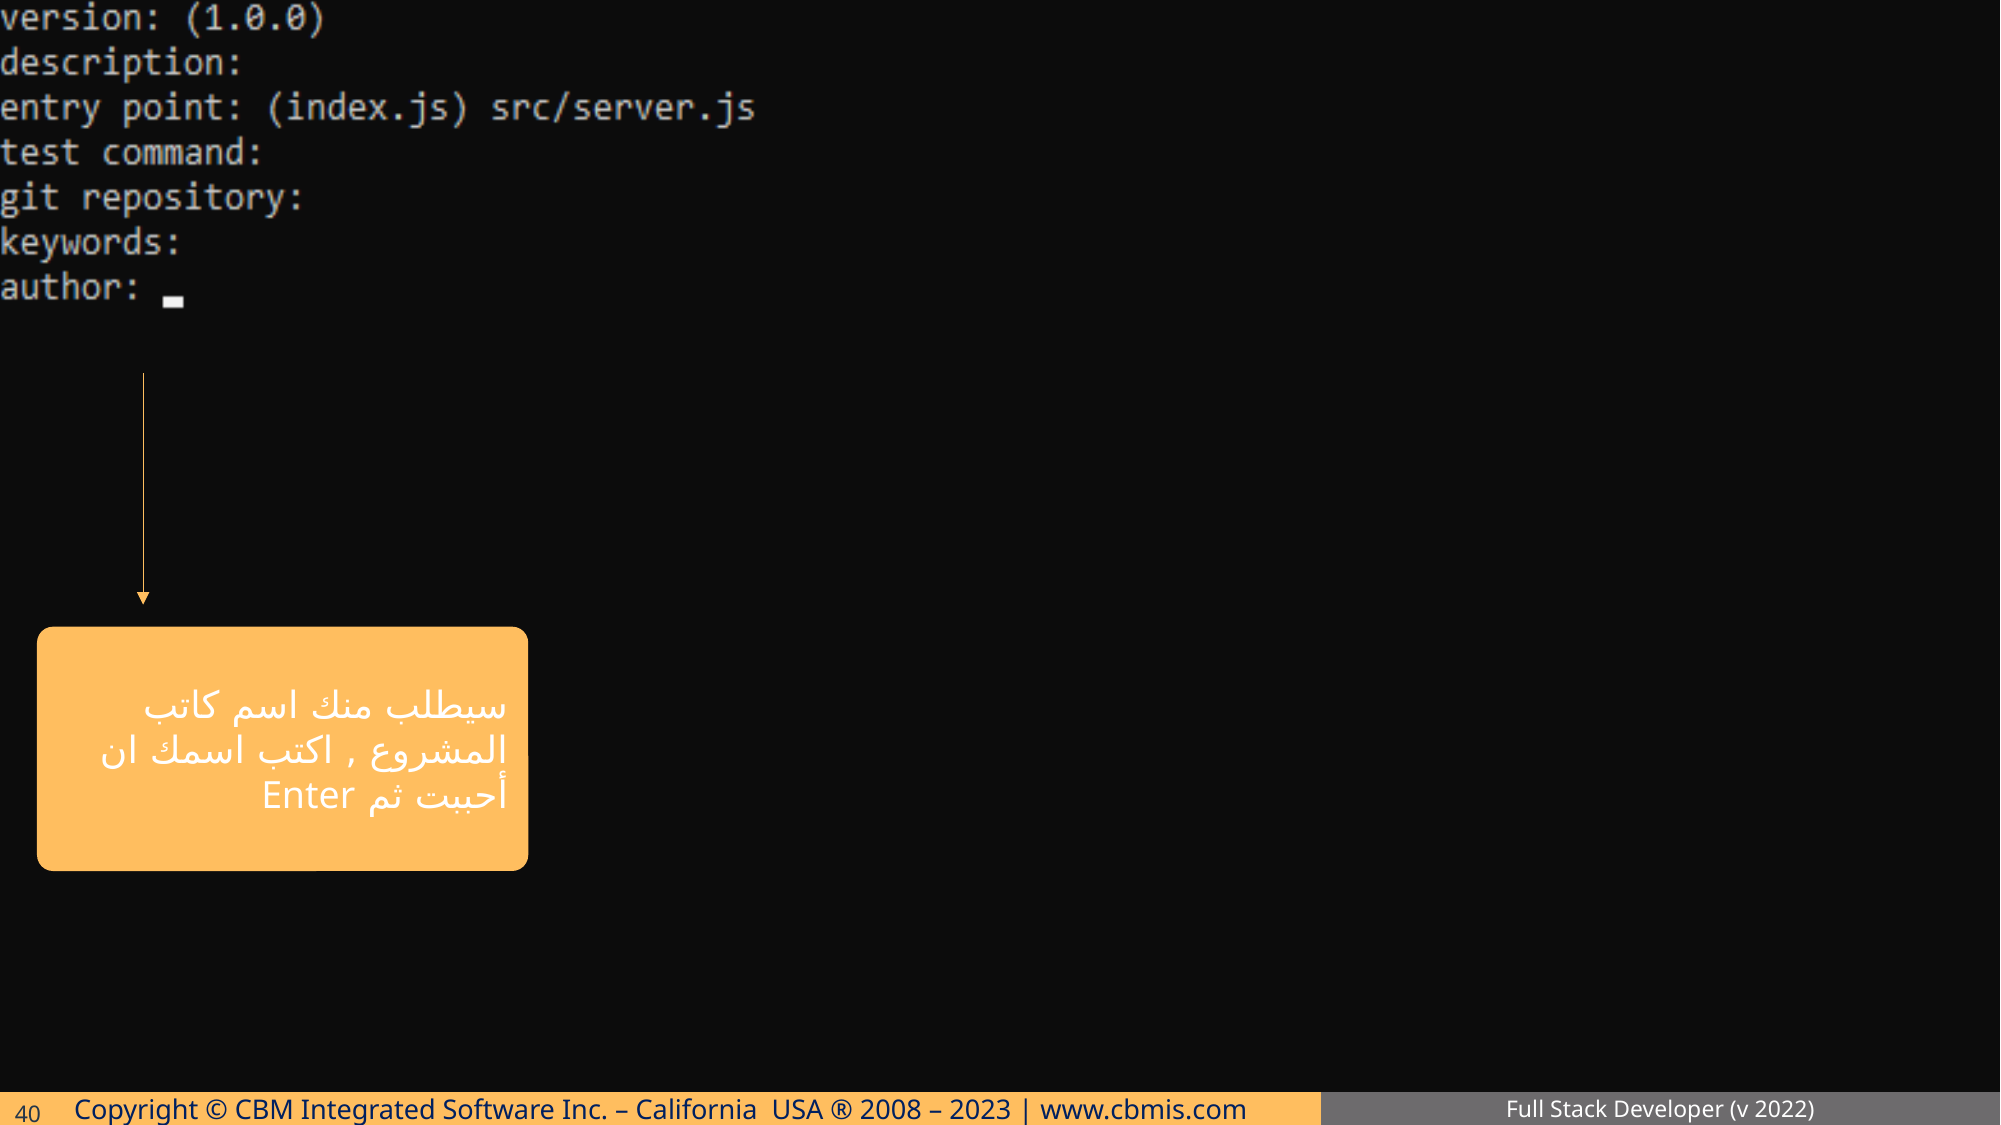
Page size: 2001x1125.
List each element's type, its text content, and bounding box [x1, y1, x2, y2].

slide_number 40 [0, 1092, 77, 1125]
picture [0, 0, 2000, 1092]
